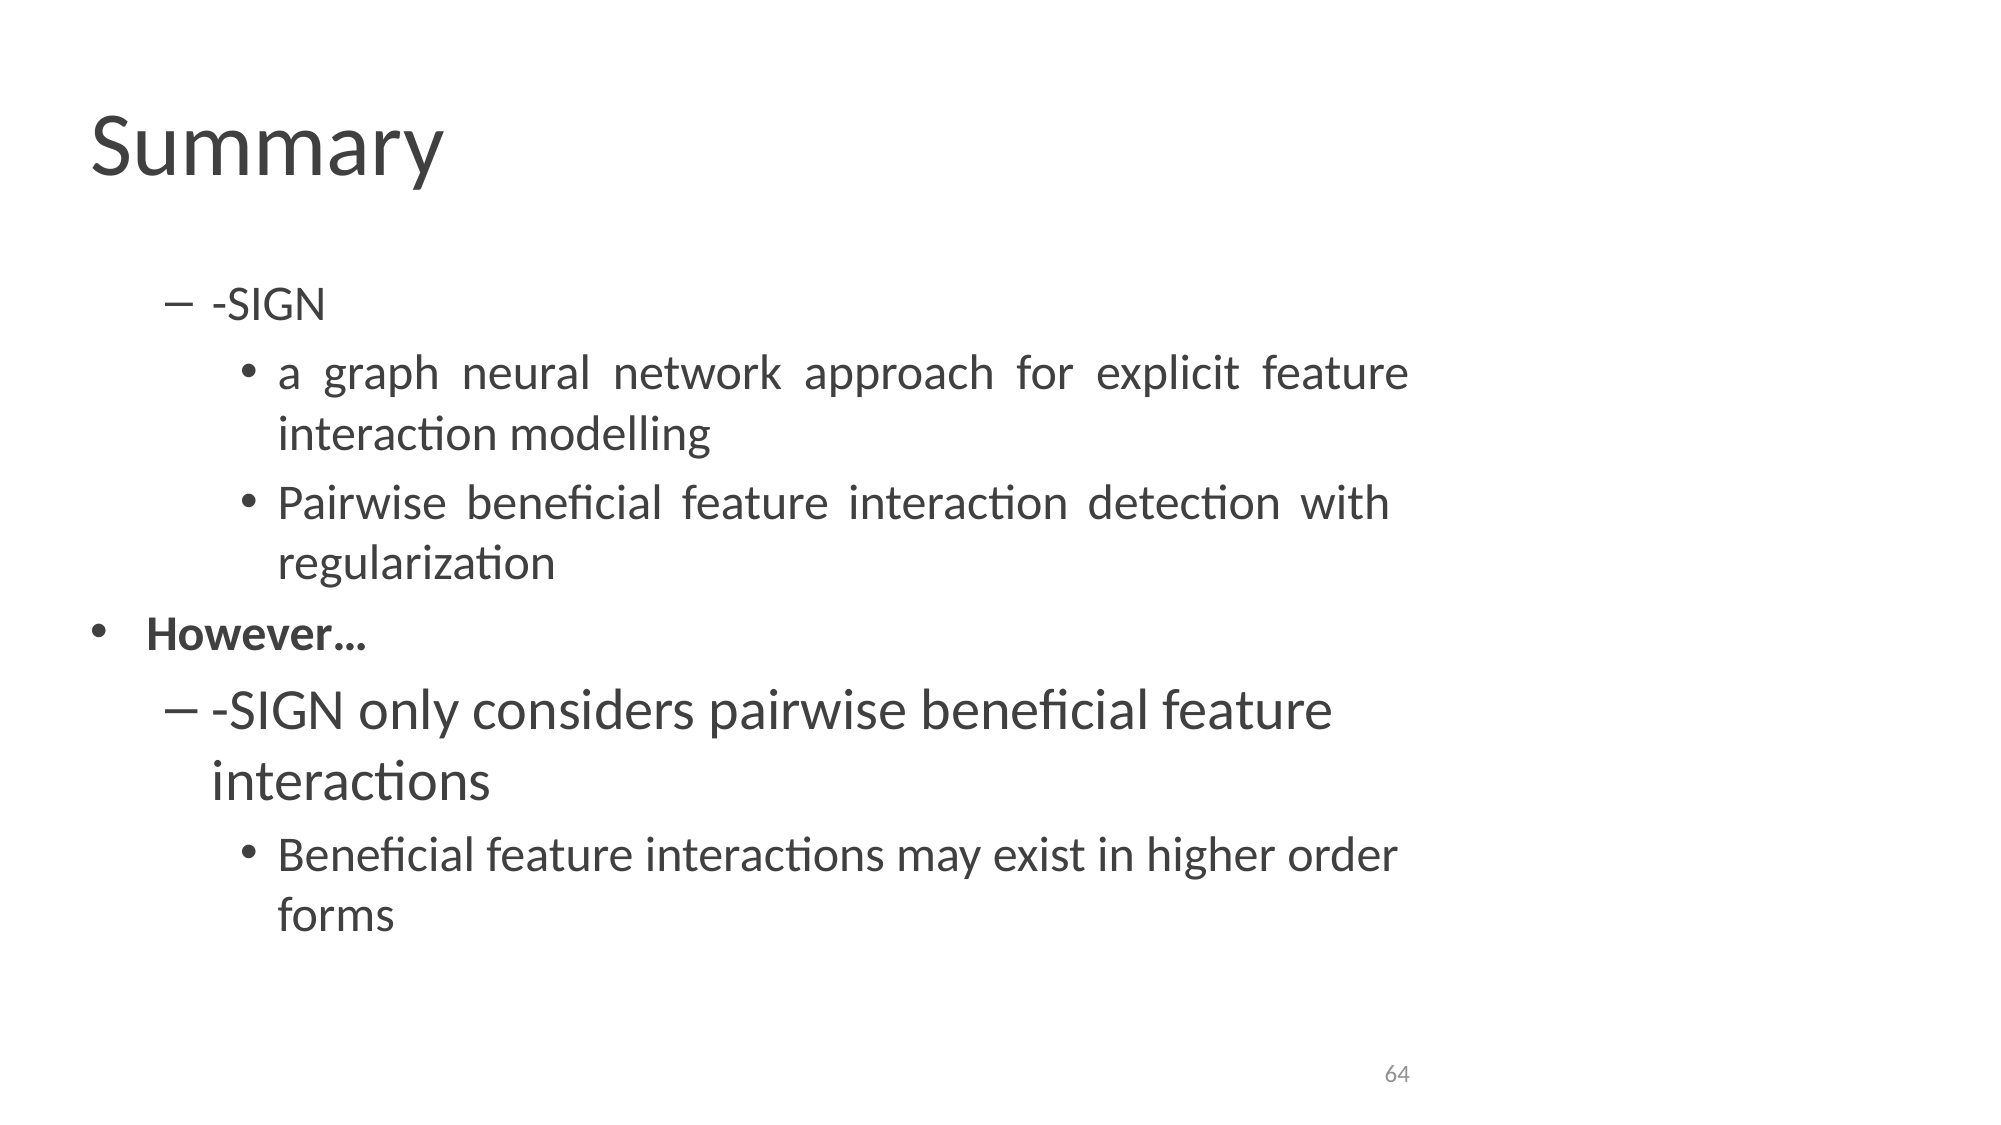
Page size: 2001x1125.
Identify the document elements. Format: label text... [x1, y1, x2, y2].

slide_number 64 [1074, 1042, 1425, 1103]
title Summary [75, 45, 1425, 233]
